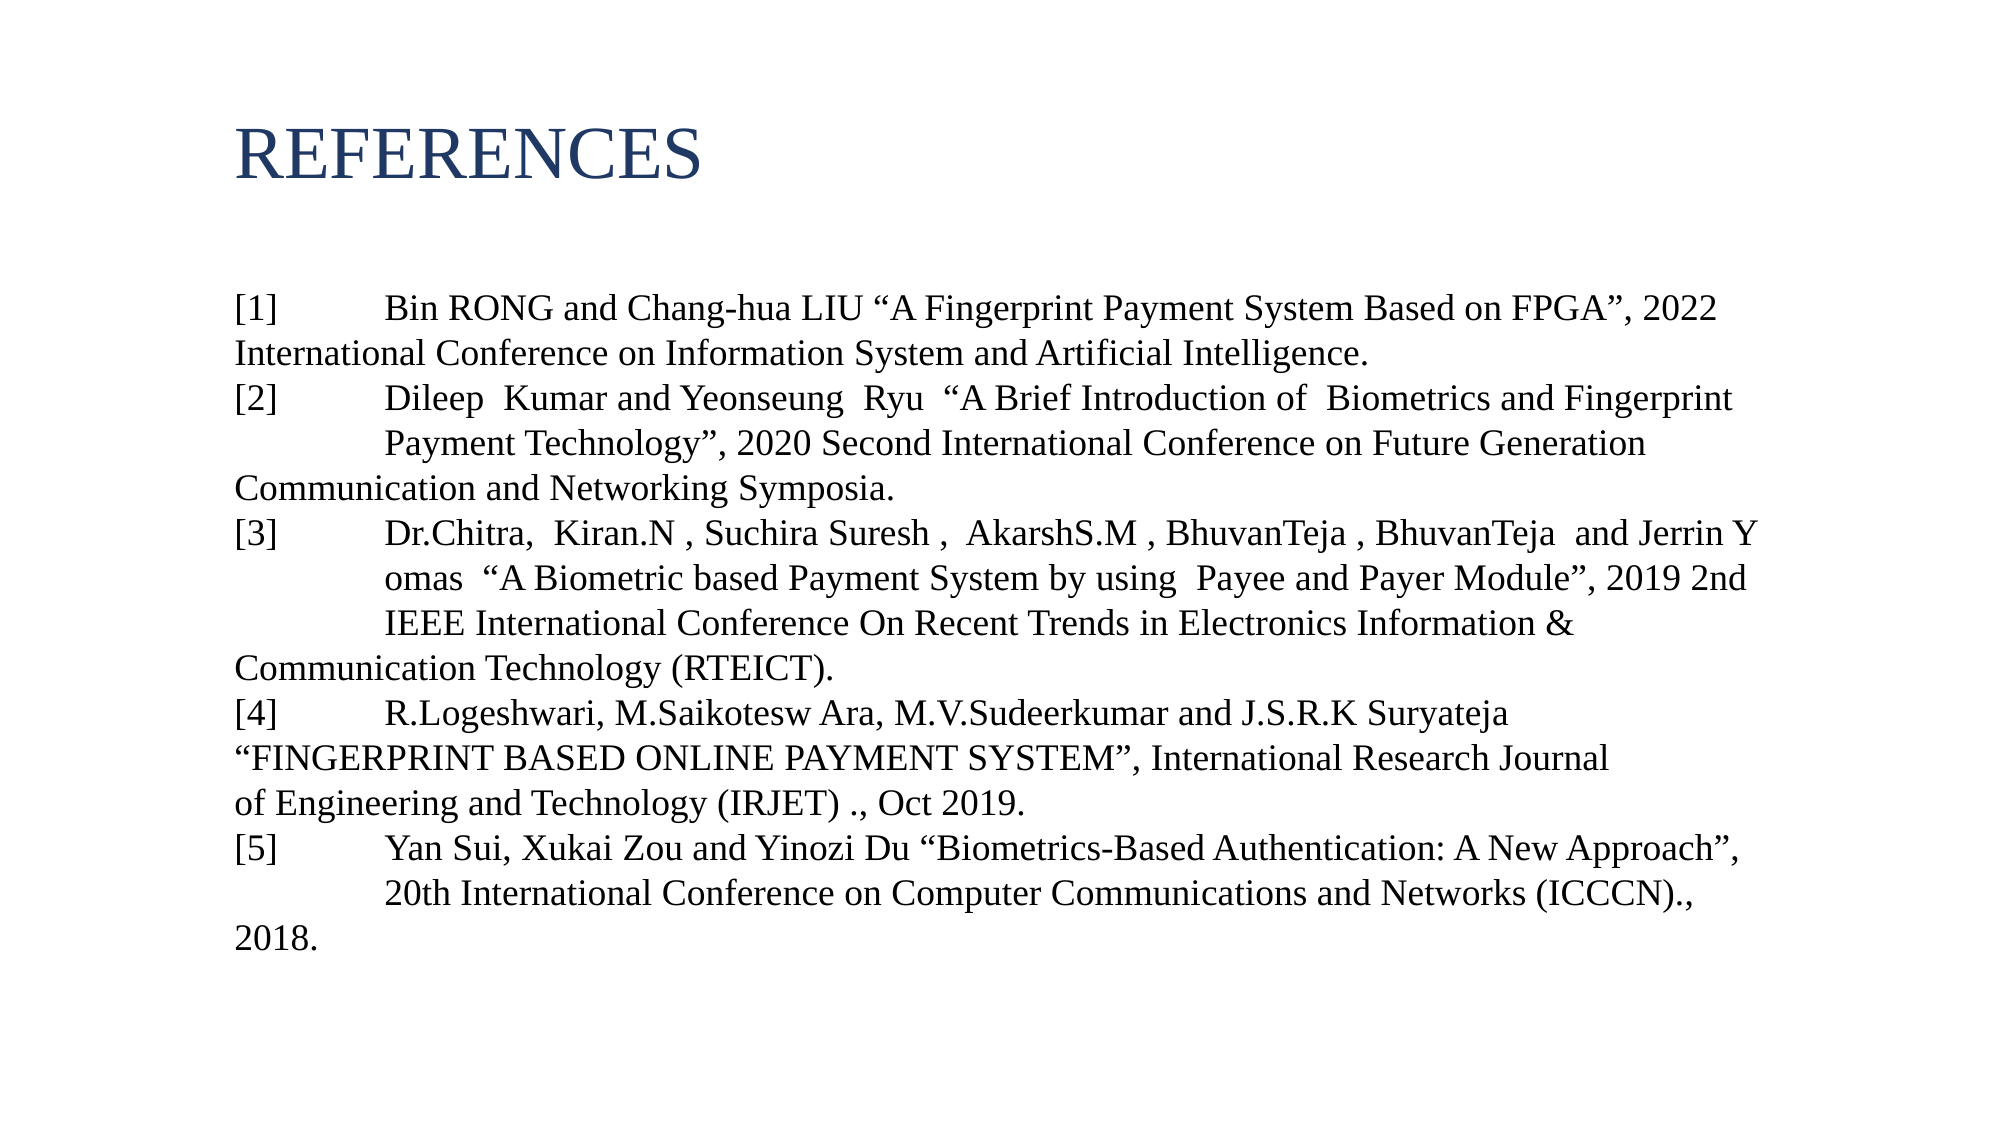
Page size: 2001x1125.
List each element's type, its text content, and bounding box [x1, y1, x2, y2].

text_box REFERENCES [1] Bin RONG and Chang-hua LIU “A Fingerprint Payment System Based on FPGA”, 2022 International Conference on Information System and Artificial Intelligence. [2] Dileep Kumar and Yeonseung Ryu “A Brief Introduction of Biometrics and Fingerprint Payment Technology”, 2020 Second International Conference on Future Generation Communication and Networking Symposia. [3] Dr.Chitra, Kiran.N , Suchira Suresh , AkarshS.M , BhuvanTeja , BhuvanTeja and Jerrin Y omas “A Biometric based Payment System by using Payee and Payer Module”, 2019 2nd IEEE International Conference On Recent Trends in Electronics Information & Communication Technology (RTEICT). [4] R.Logeshwari, M.Saikotesw Ara, M.V.Sudeerkumar and J.S.R.K Suryateja “FINGERPRINT BASED ONLINE PAYMENT SYSTEM”, International Research Journal of Engineering and Technology (IRJET) ., Oct 2019. [5] Yan Sui, Xukai Zou and Yinozi Du “Biometrics-Based Authentication: A New Approach”, 20th International Conference on Computer Communications and Networks (ICCCN)., 2018. [219, 95, 1781, 966]
